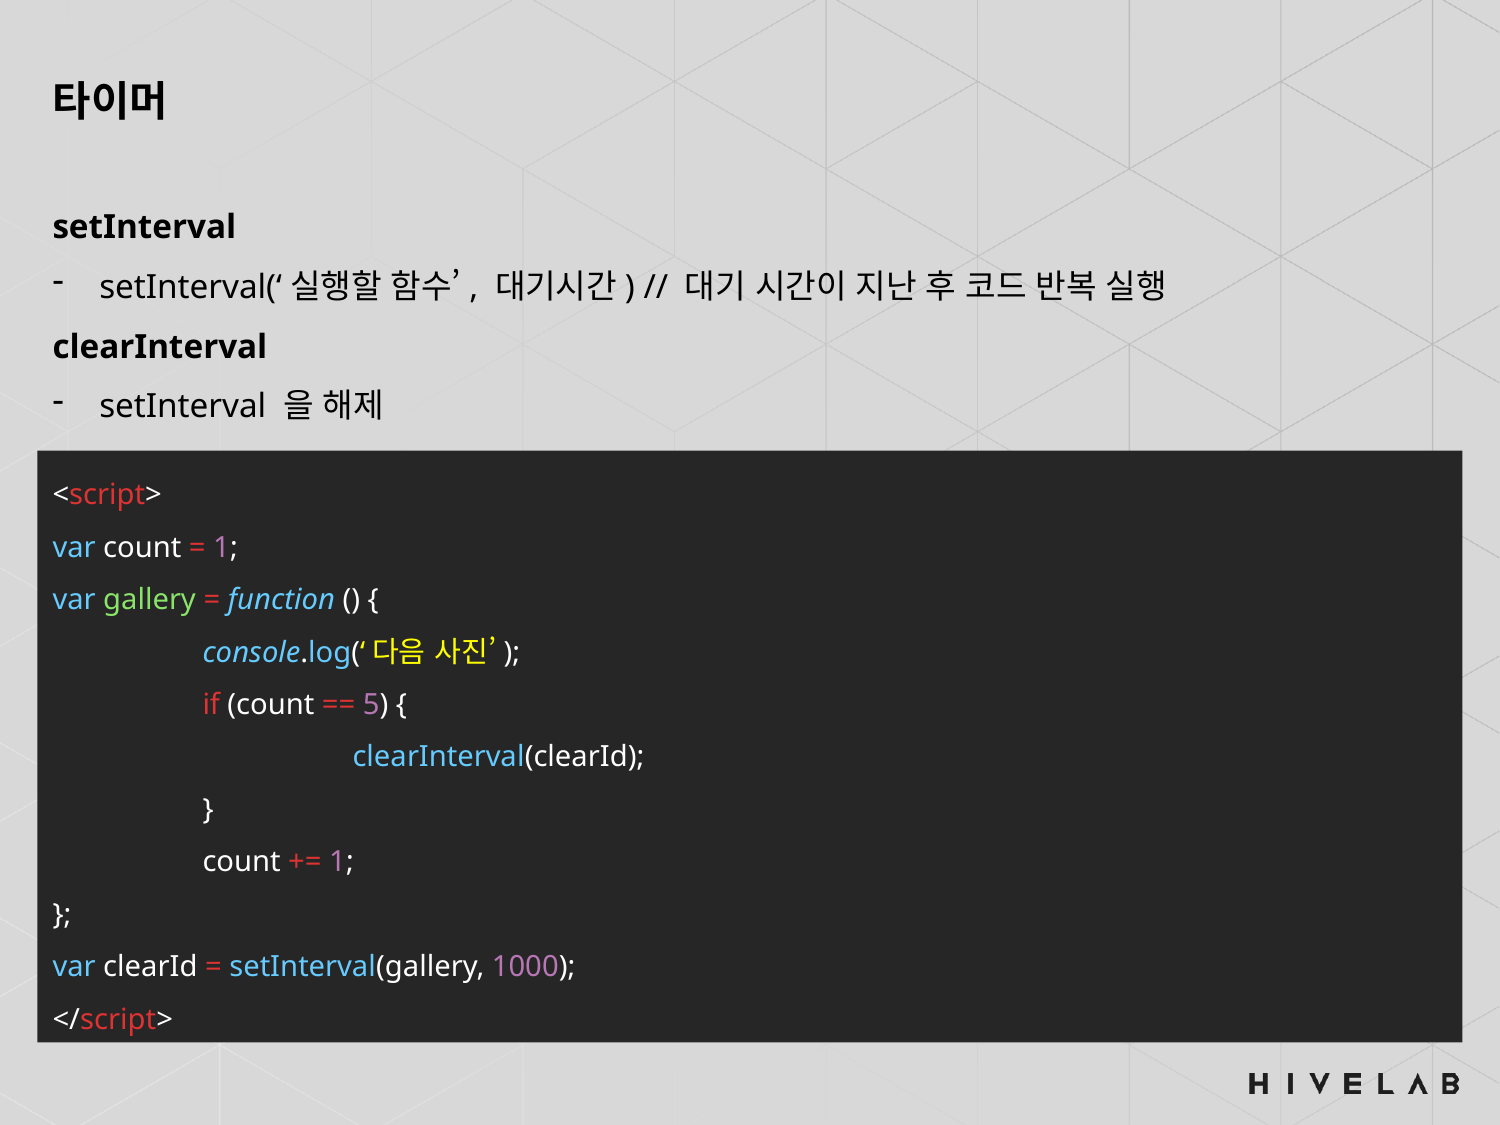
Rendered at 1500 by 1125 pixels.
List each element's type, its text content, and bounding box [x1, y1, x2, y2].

text_box 타이머 setInterval setInterval(‘실행할 함수’, 대기시간) // 대기 시간이 지난 후 코드 반복 실행 clearInterval setInterval 을 해제 [37, 42, 1463, 433]
picture [0, 0, 1500, 1125]
text_box <script> var count = 1; var gallery = function () { console.log(‘다음 사진’); if (count == 5) { clearInterval(clearId); } count += 1; }; var clearId = setInterval(gallery, 1000); </script> [37, 450, 1463, 1043]
